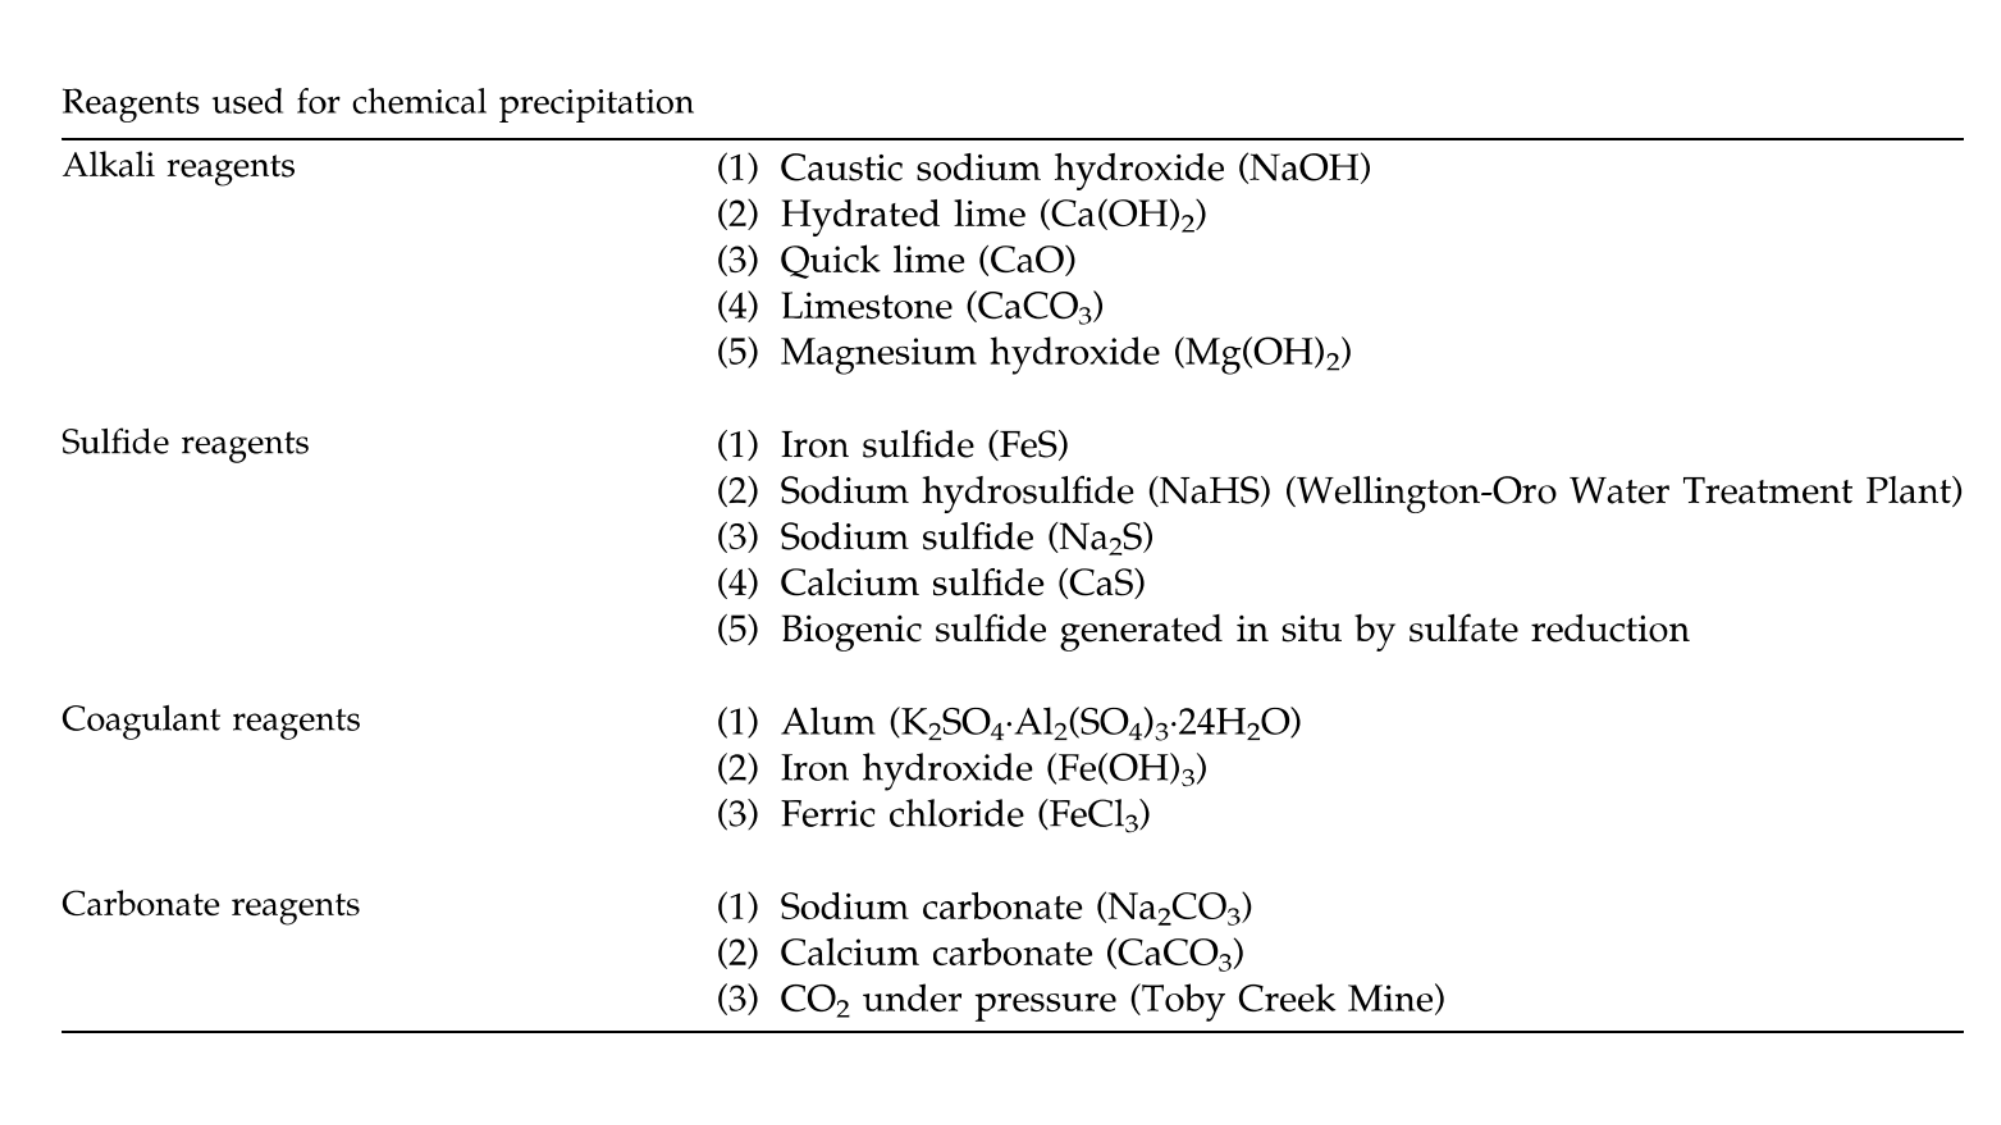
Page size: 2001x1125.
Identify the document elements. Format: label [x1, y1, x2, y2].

picture [22, 74, 1987, 1050]
